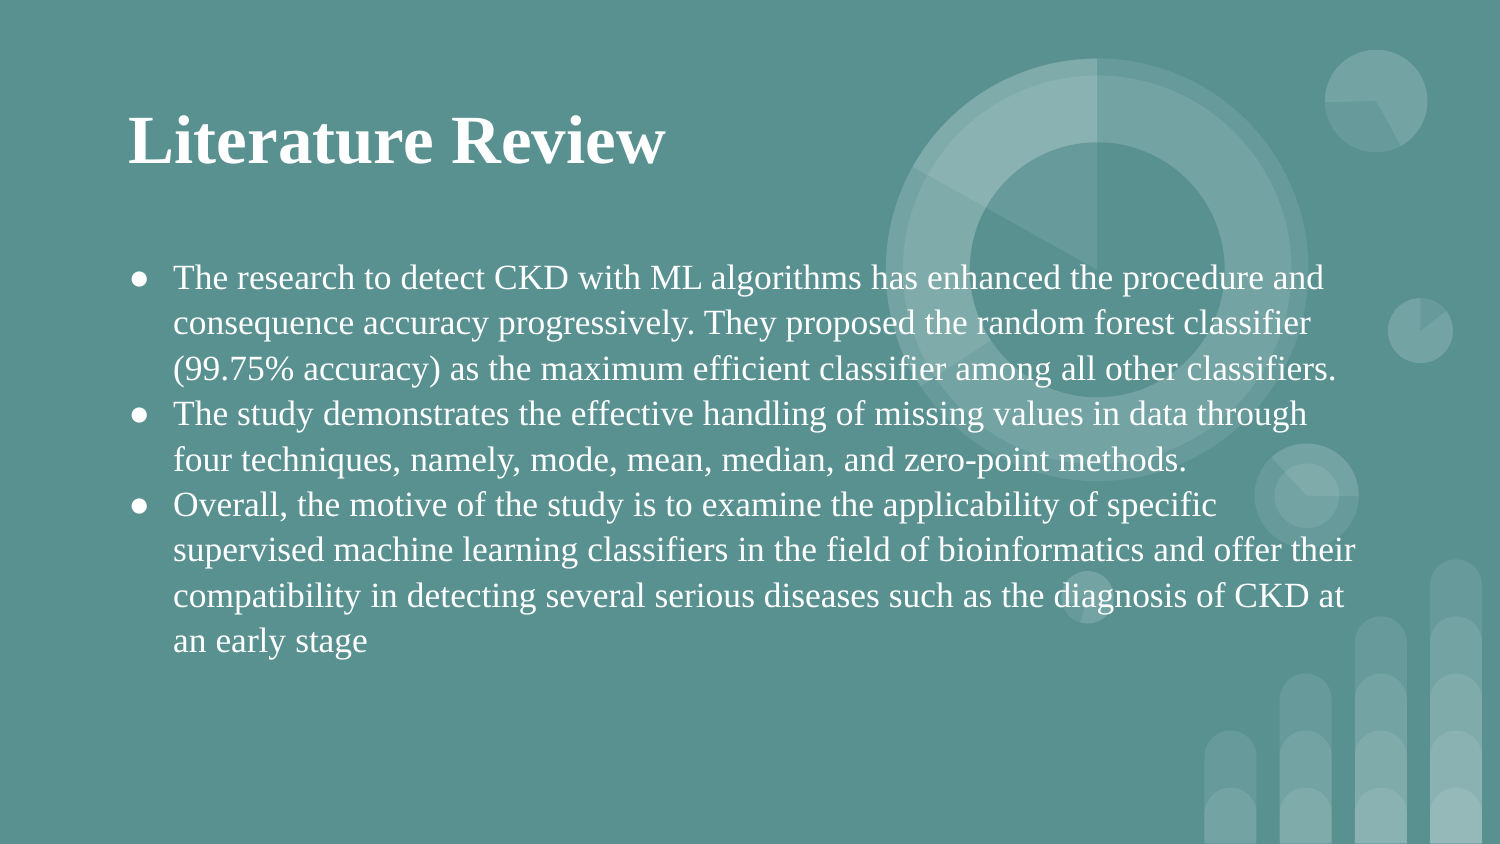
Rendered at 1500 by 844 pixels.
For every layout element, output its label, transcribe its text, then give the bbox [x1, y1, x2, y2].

subtitle The research to detect CKD with ML algorithms has enhanced the procedure and consequence accuracy progressively. They proposed the random forest classifier (99.75% accuracy) as the maximum efficient classifier among all other classifiers. The study demonstrates the effective handling of missing values in data through four techniques, namely, mode, mean, median, and zero-point methods. Overall, the motive of the study is to examine the applicability of specific supervised machine learning classifiers in the field of bioinformatics and offer their compatibility in detecting several serious diseases such as the diagnosis of CKD at an early stage [113, 236, 1381, 718]
title Literature Review [113, 82, 704, 197]
